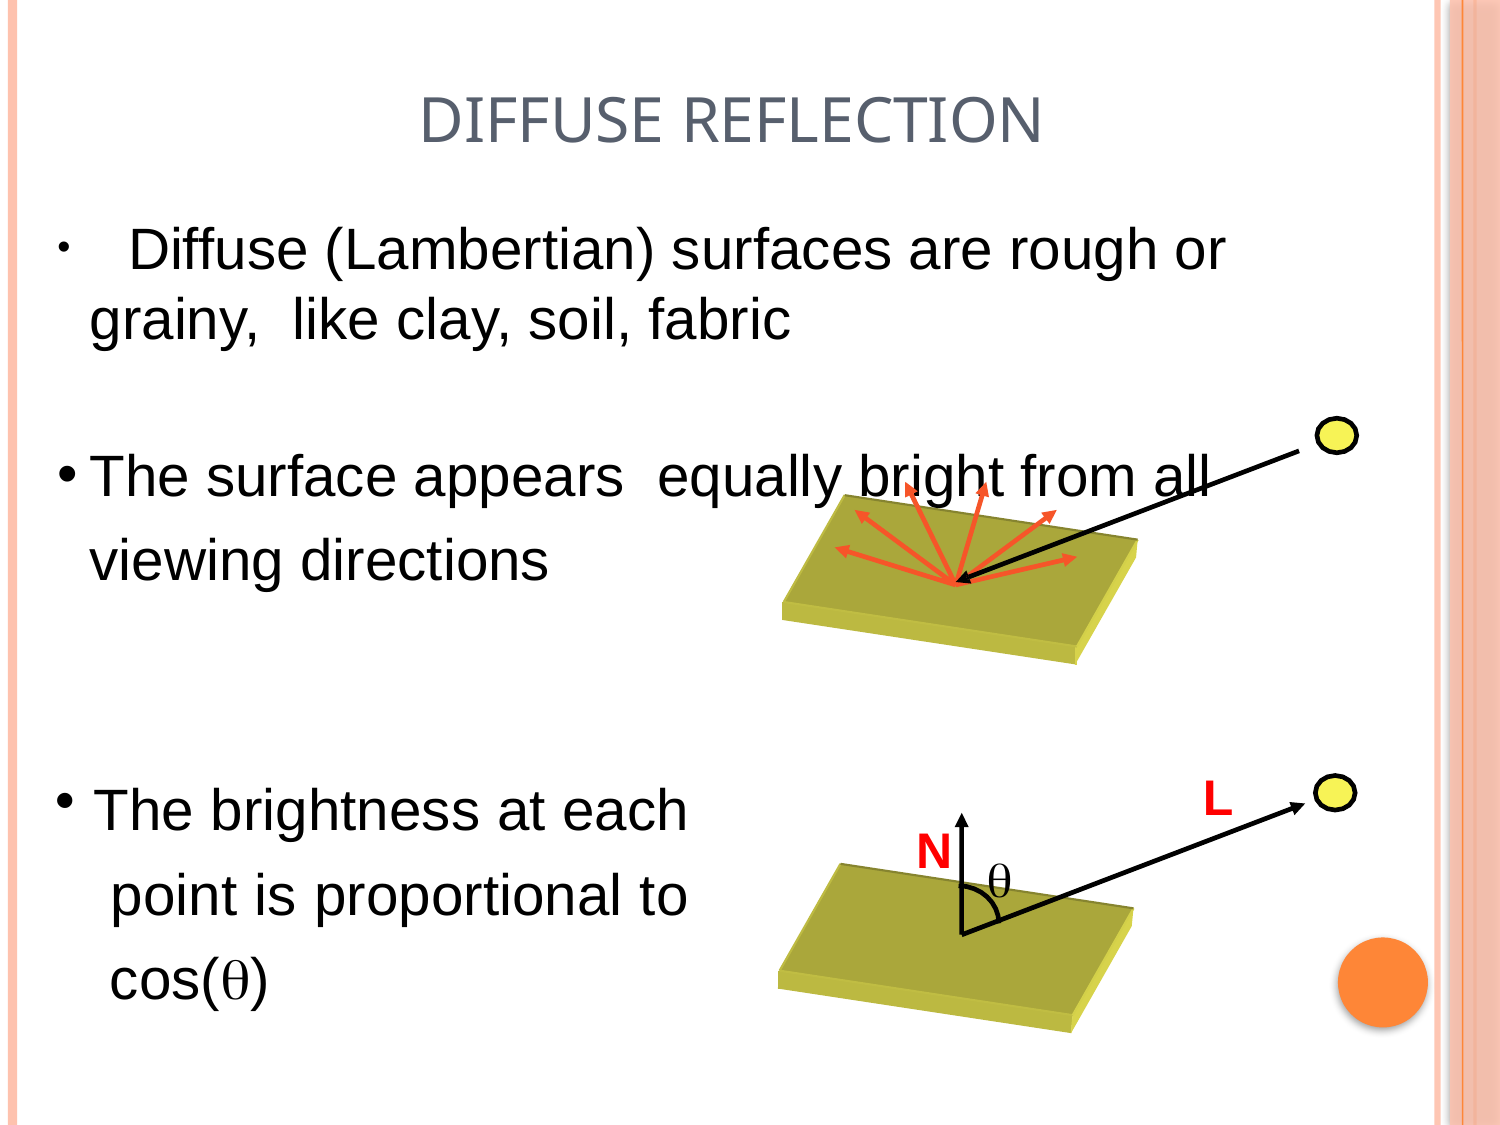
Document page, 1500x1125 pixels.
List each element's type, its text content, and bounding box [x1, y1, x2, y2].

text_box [777, 801, 1306, 1034]
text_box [1313, 415, 1360, 456]
text_box Diffuse (Lambertian) surfaces are rough or grainy, like clay, soil, fabric The surface appears equally bright from all viewing directions [55, 209, 1389, 593]
text_box L [1200, 763, 1236, 798]
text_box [781, 448, 1301, 666]
text_box The brightness at each point is proportional to cos() [55, 755, 690, 1012]
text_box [1312, 772, 1358, 813]
title Diffuse Reflection [416, 0, 1130, 155]
